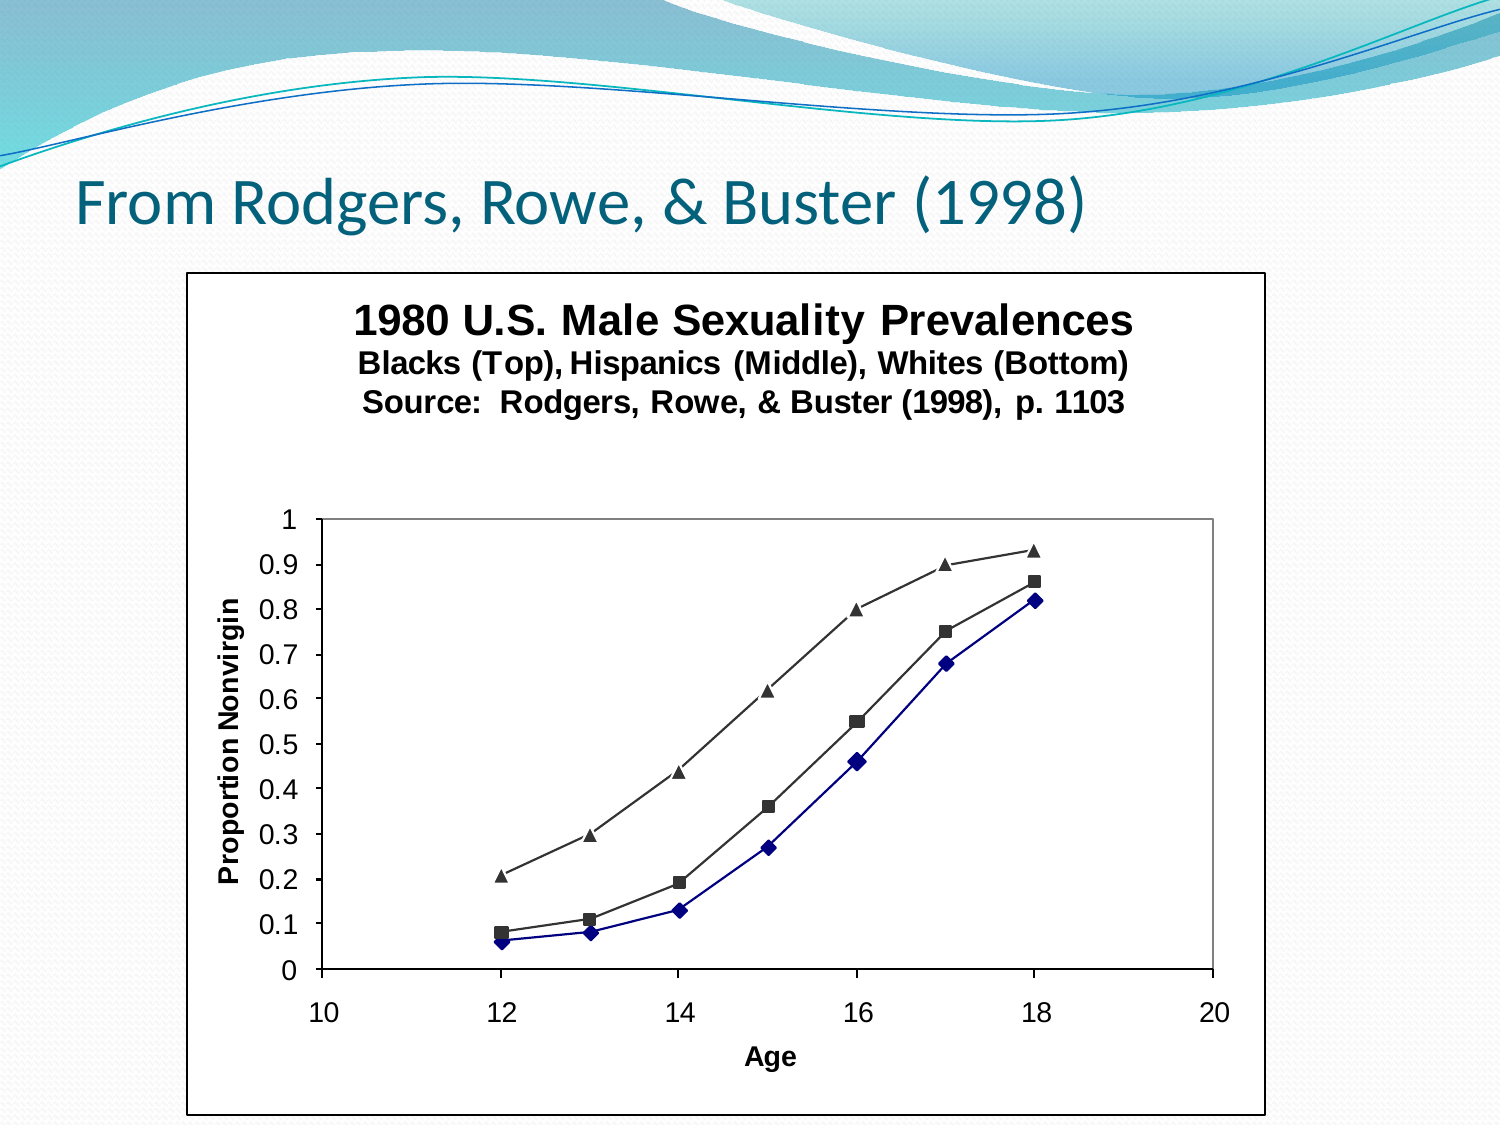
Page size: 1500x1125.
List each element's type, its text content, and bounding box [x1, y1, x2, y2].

title From Rodgers, Rowe, & Buster (1998) [75, 115, 1425, 238]
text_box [174, 260, 1276, 1125]
